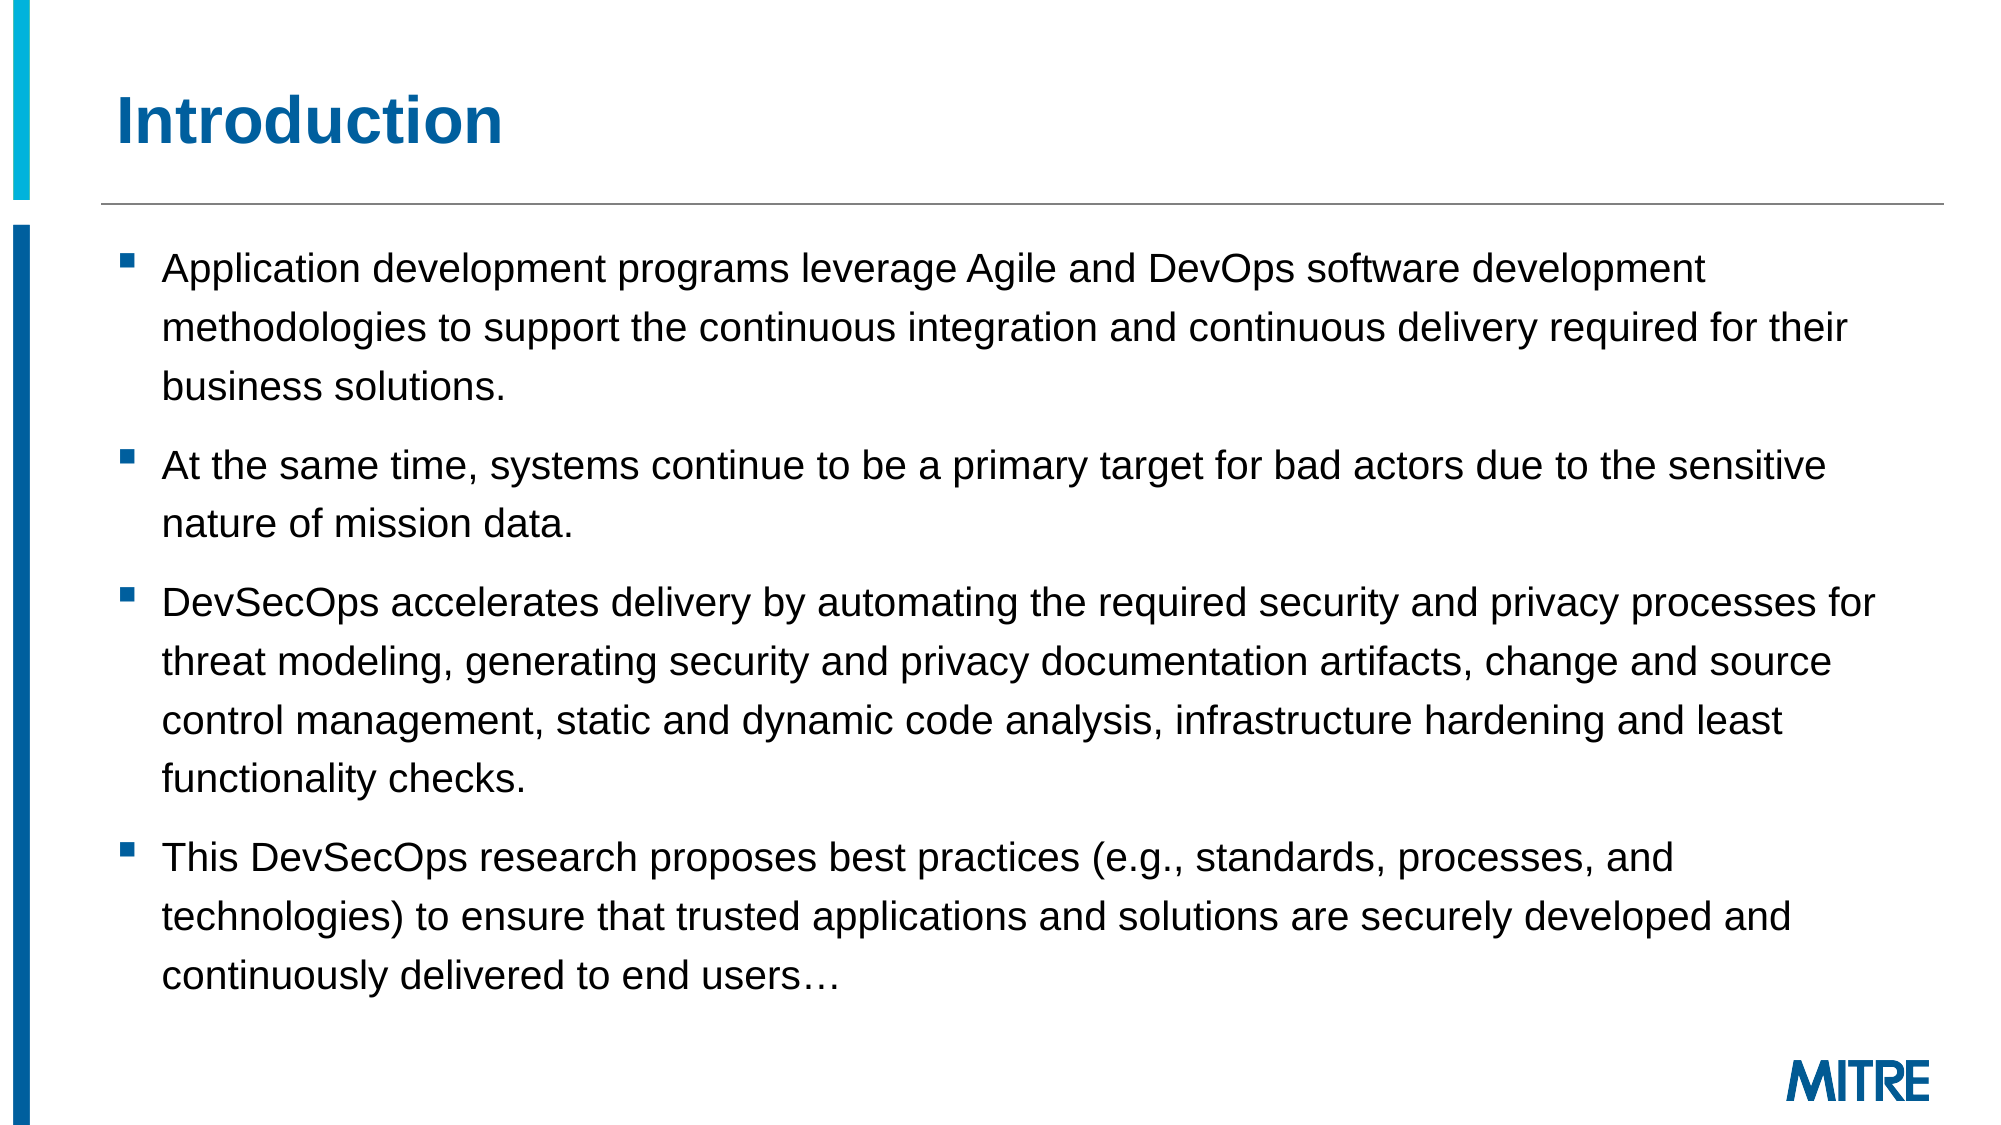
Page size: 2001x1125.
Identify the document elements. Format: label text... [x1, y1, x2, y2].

title Introduction [101, 60, 1945, 184]
picture [1786, 1060, 1929, 1101]
list Application development programs leverage Agile and DevOps software development methodologies to support the continuous integration and continuous delivery required for their business solutions. At the same time, systems continue to be a primary target for bad actors due to the sensitive nature of mission data. DevSecOps accelerates delivery by automating the required security and privacy processes for threat modeling, generating security and privacy documentation artifacts, change and source control management, static and dynamic code analysis, infrastructure hardening and least functionality checks. This DevSecOps research proposes best practices (e.g., standards, processes, and technologies) to ensure that trusted applications and solutions are securely developed and continuously delivered to end users… [101, 224, 1945, 1012]
